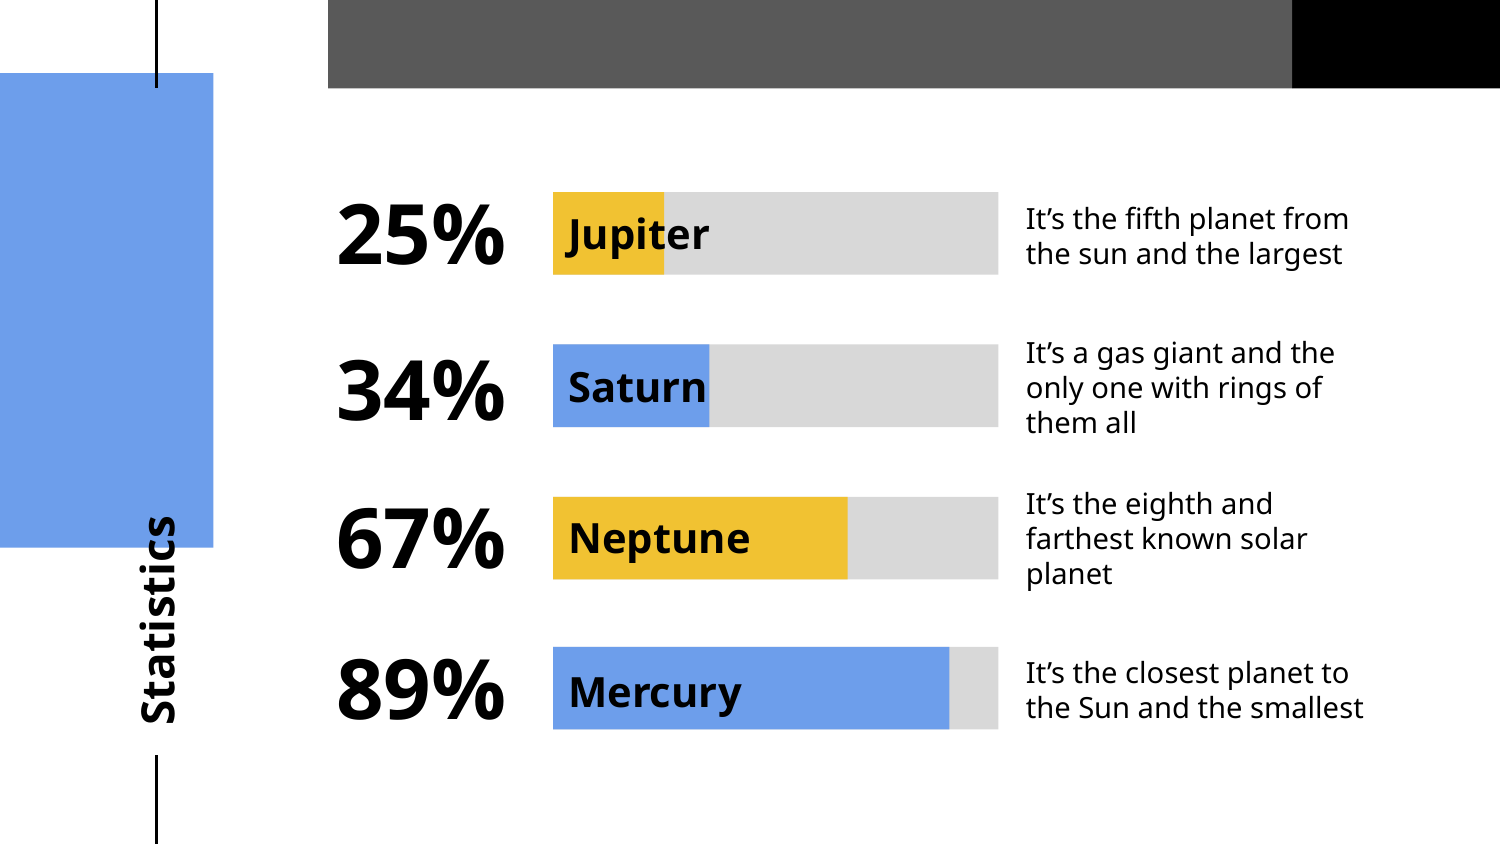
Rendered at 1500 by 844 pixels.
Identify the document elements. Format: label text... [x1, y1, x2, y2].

subtitle It’s a gas giant and the only one with rings of them all [1010, 334, 1396, 439]
title 25% [309, 181, 533, 283]
title 89% [309, 635, 533, 738]
subtitle It’s the closest planet to the Sun and the smallest [1010, 637, 1396, 742]
subtitle It’s the eighth and farthest known solar planet [1010, 485, 1396, 591]
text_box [552, 344, 999, 428]
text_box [552, 646, 999, 730]
title Statistics [116, 102, 195, 741]
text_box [552, 496, 999, 580]
subtitle It’s the fifth planet from the sun and the largest [1010, 182, 1396, 288]
title 34% [309, 335, 533, 438]
title 67% [309, 484, 533, 586]
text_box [552, 191, 999, 275]
